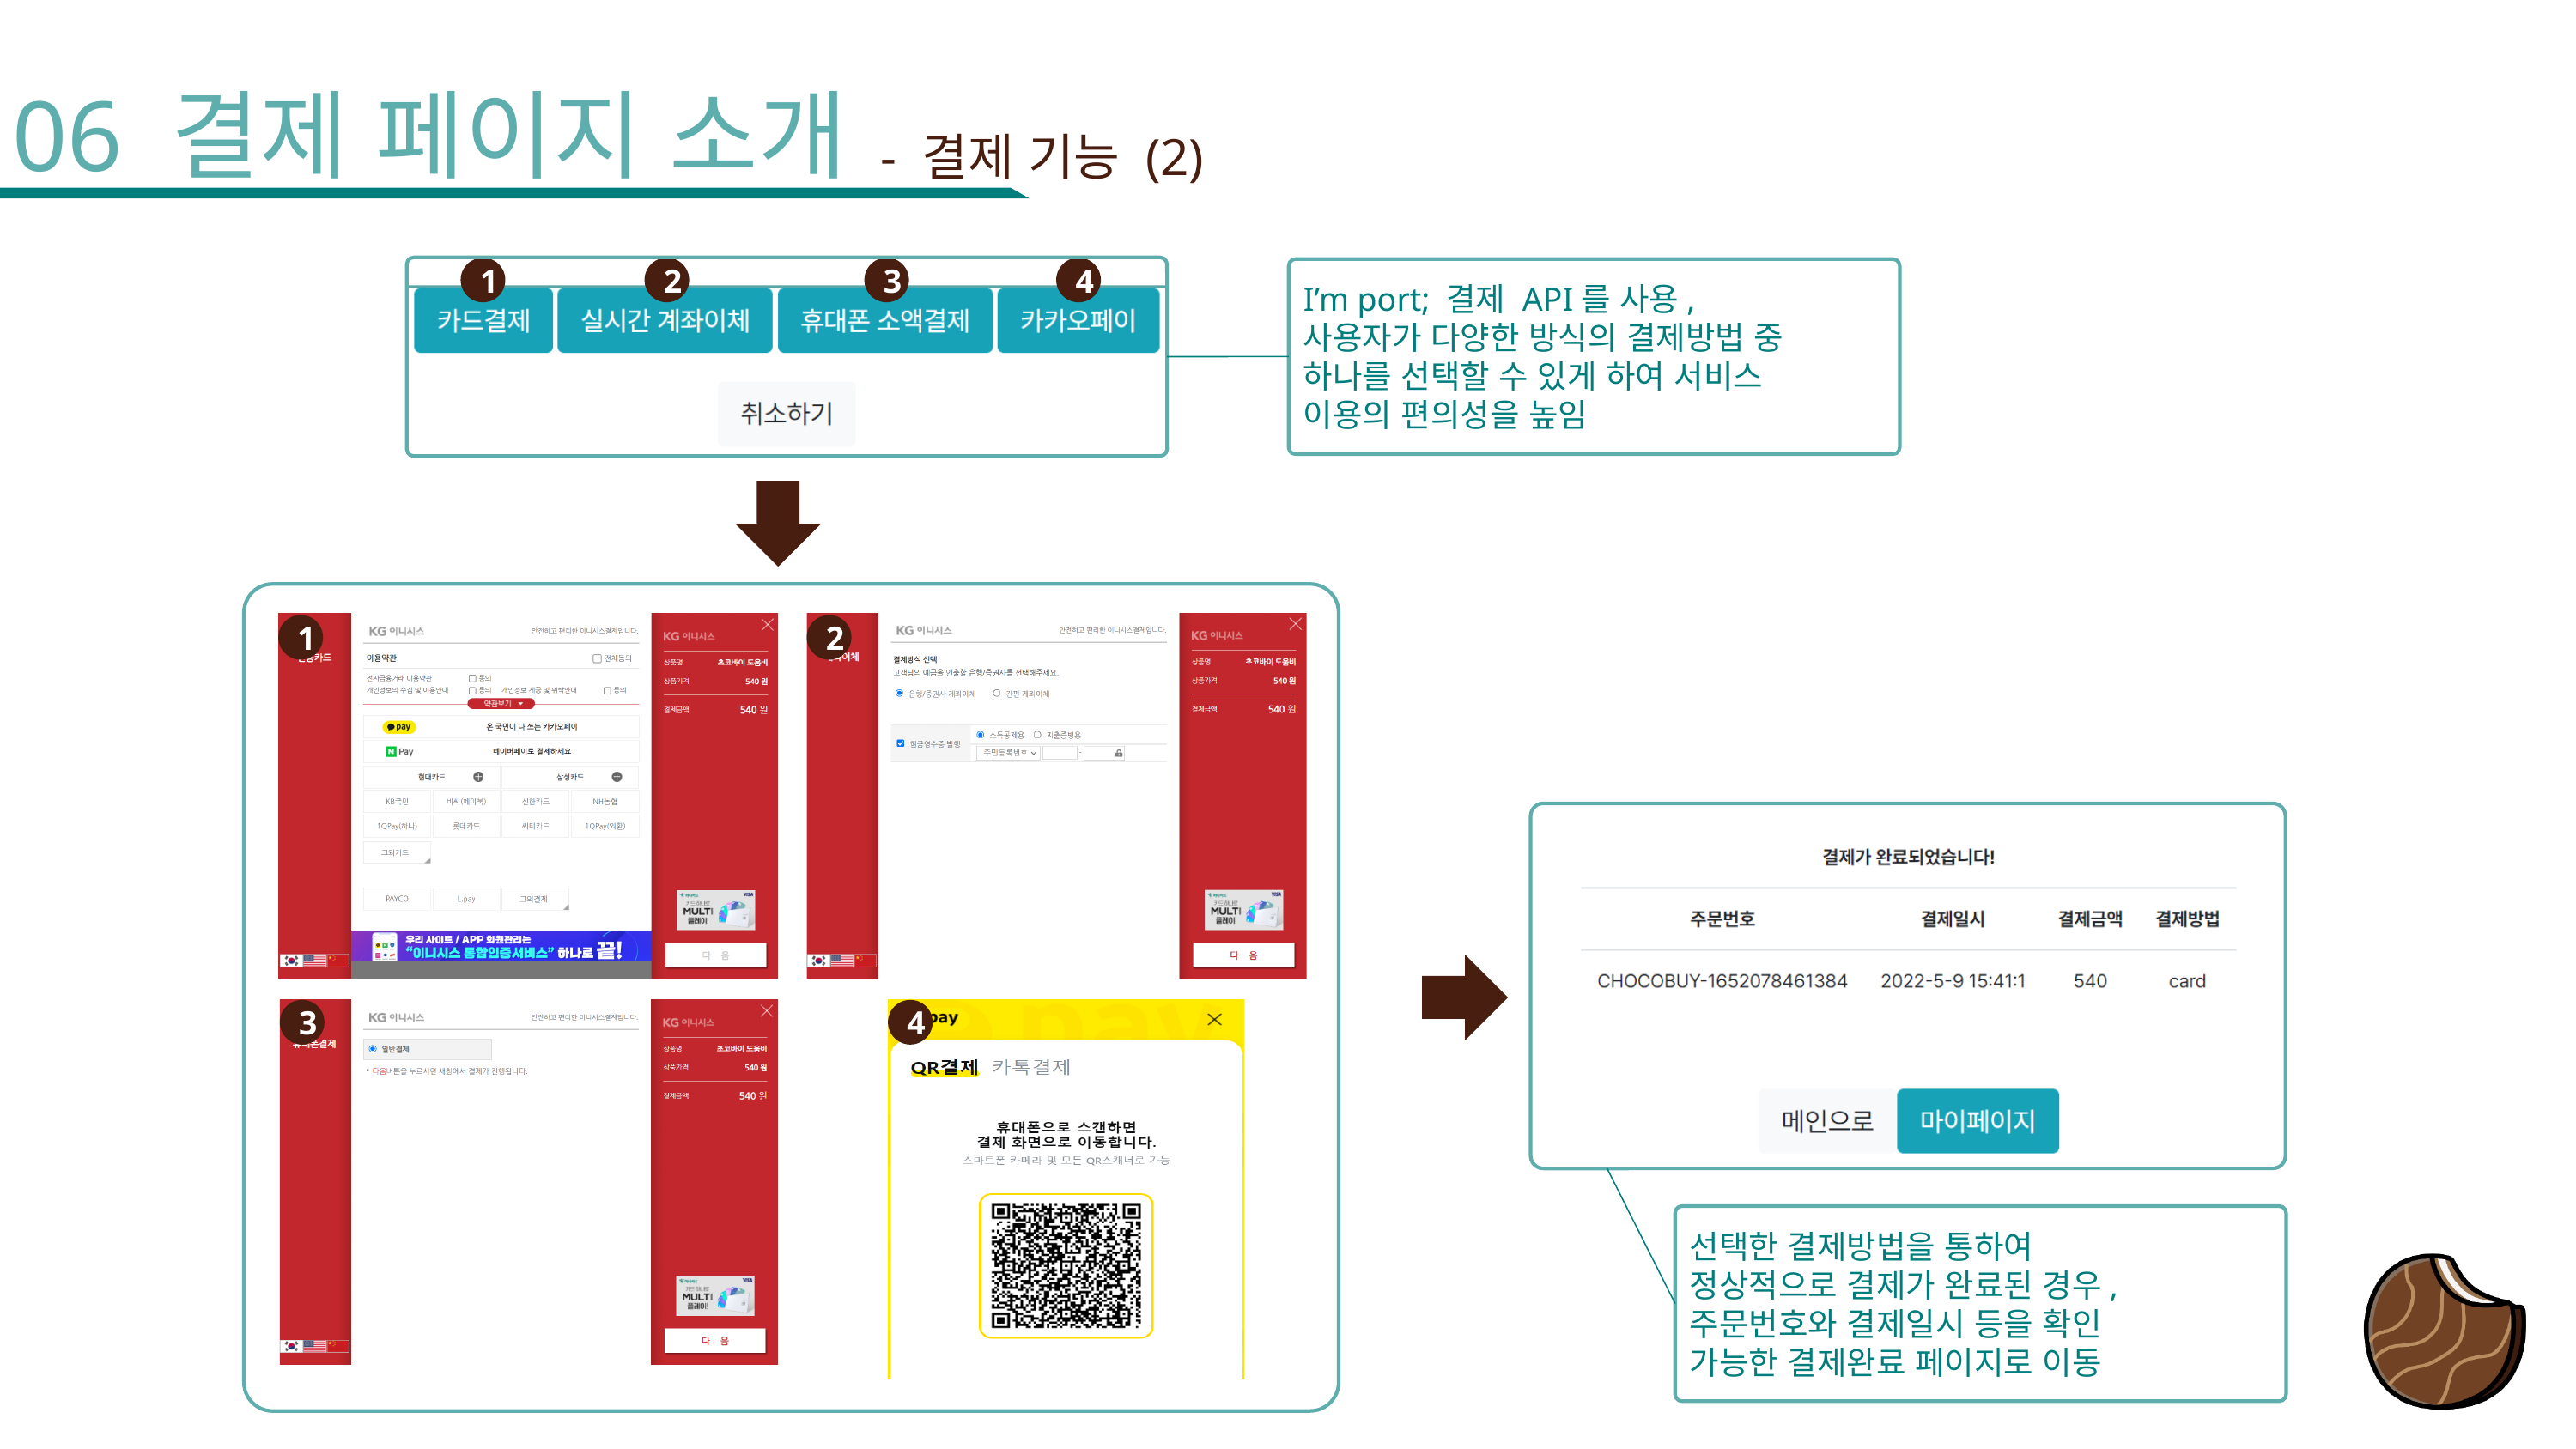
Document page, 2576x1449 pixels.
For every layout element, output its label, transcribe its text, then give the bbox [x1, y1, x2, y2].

picture [2360, 1249, 2528, 1413]
text_box [0, 192, 1032, 201]
text_box [404, 255, 1170, 281]
text_box 06 결제 페이지 소개 [0, 68, 977, 197]
text_box [241, 582, 1341, 1413]
text_box [1528, 801, 2287, 1171]
text_box [733, 479, 823, 569]
text_box - 결제 기능 (2) [977, 119, 1317, 192]
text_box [1574, 839, 2242, 1161]
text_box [277, 613, 779, 979]
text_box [1607, 1167, 1676, 1304]
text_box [806, 613, 1307, 979]
text_box [1420, 953, 1510, 1042]
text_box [279, 999, 779, 1366]
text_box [406, 279, 1168, 457]
text_box I’m port; 결제 API를 사용, 사용자가 다양한 방식의 결제방법 중 하나를 선택할 수 있게 하여 서비스 이용의 편의성을 높임 [1286, 257, 1902, 457]
text_box 선택한 결제방법을 통하여 정상적으로 결제가 완료된 경우, 주문번호와 결제일시 등을 확인 가능한 결제완료 페이지로 이동 [1673, 1203, 2288, 1404]
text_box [887, 999, 1245, 1379]
